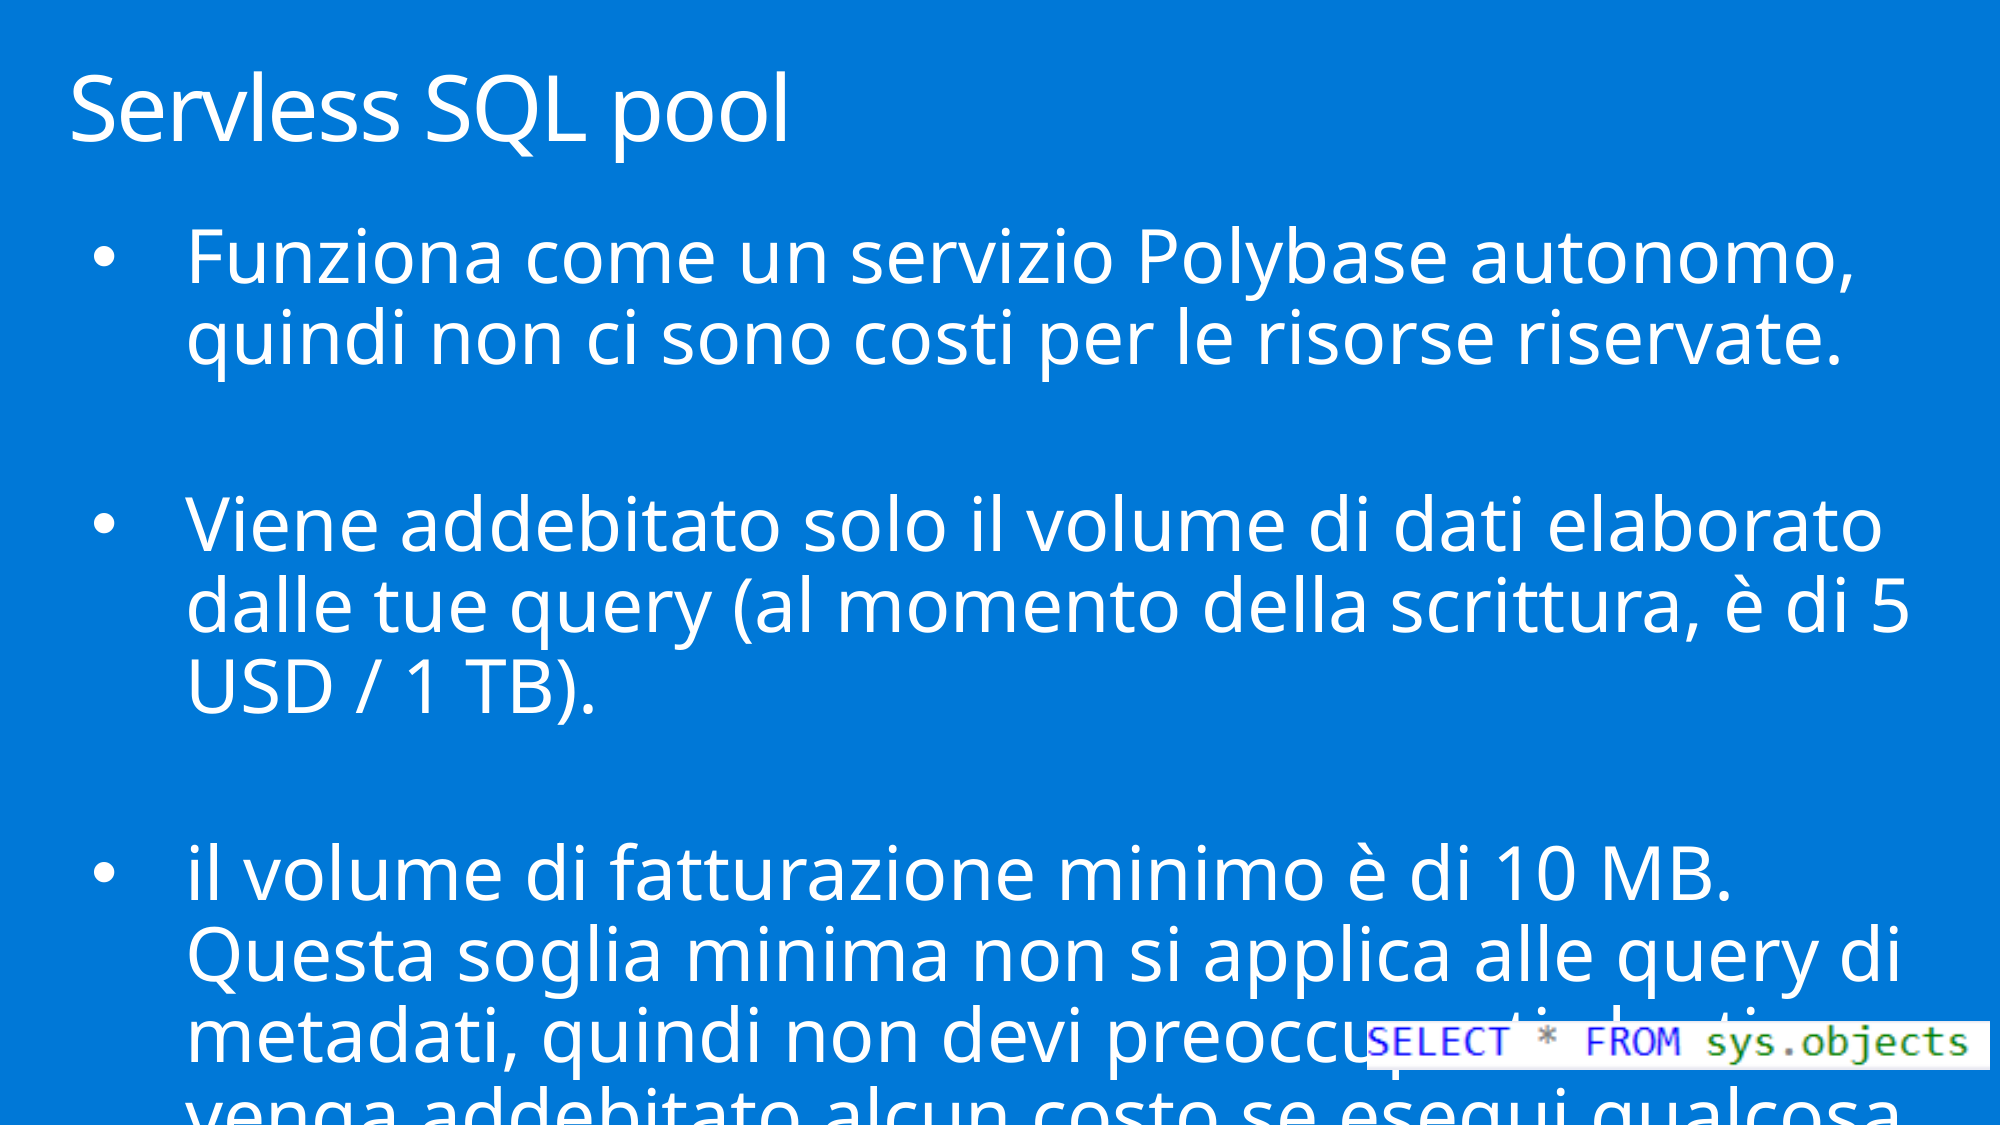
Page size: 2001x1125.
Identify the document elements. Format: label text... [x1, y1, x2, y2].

title Servless SQL pool [44, 47, 1957, 196]
picture [1366, 1020, 1991, 1070]
text_box Funziona come un servizio Polybase autonomo, quindi non ci sono costi per le risorse riservate. Viene addebitato solo il volume di dati elaborato dalle tue query (al momento della scrittura, è di 5 USD / 1 TB). il volume di fatturazione minimo è di 10 MB. Questa soglia minima non si applica alle query di metadati, quindi non devi preoccuparti che ti venga addebitato alcun costo se esegui qualcosa come: [61, 195, 2000, 1125]
